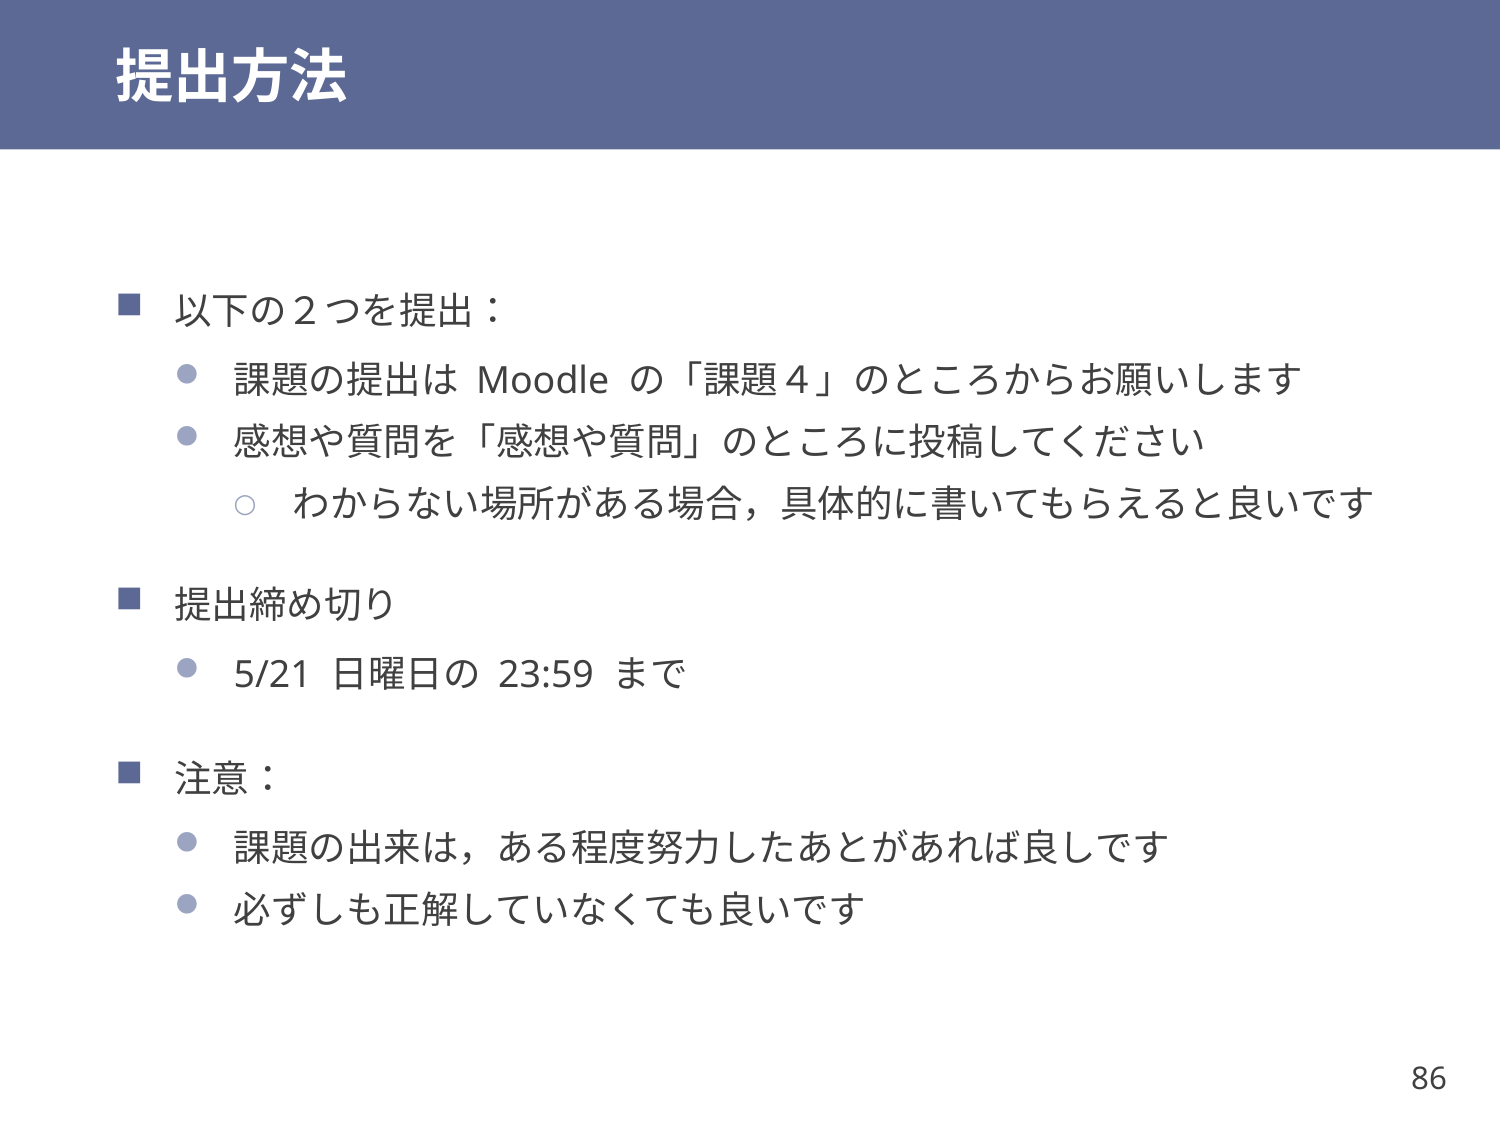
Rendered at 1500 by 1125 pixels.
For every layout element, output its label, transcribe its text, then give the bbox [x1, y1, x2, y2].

title 提出方法 [100, 0, 1500, 150]
list 以下の２つを提出： 課題の提出は Moodle の「課題４」のところからお願いします 感想や質問を「感想や質問」のところに投稿してください わからない場所がある場合，具体的に書いてもらえると良いです 提出締め切り 5/21 日曜日の 23:59 まで 注意： 課題の出来は，ある程度努力したあとがあれば良しです 必ずしも正解していなくても良いです [100, 178, 1459, 1036]
